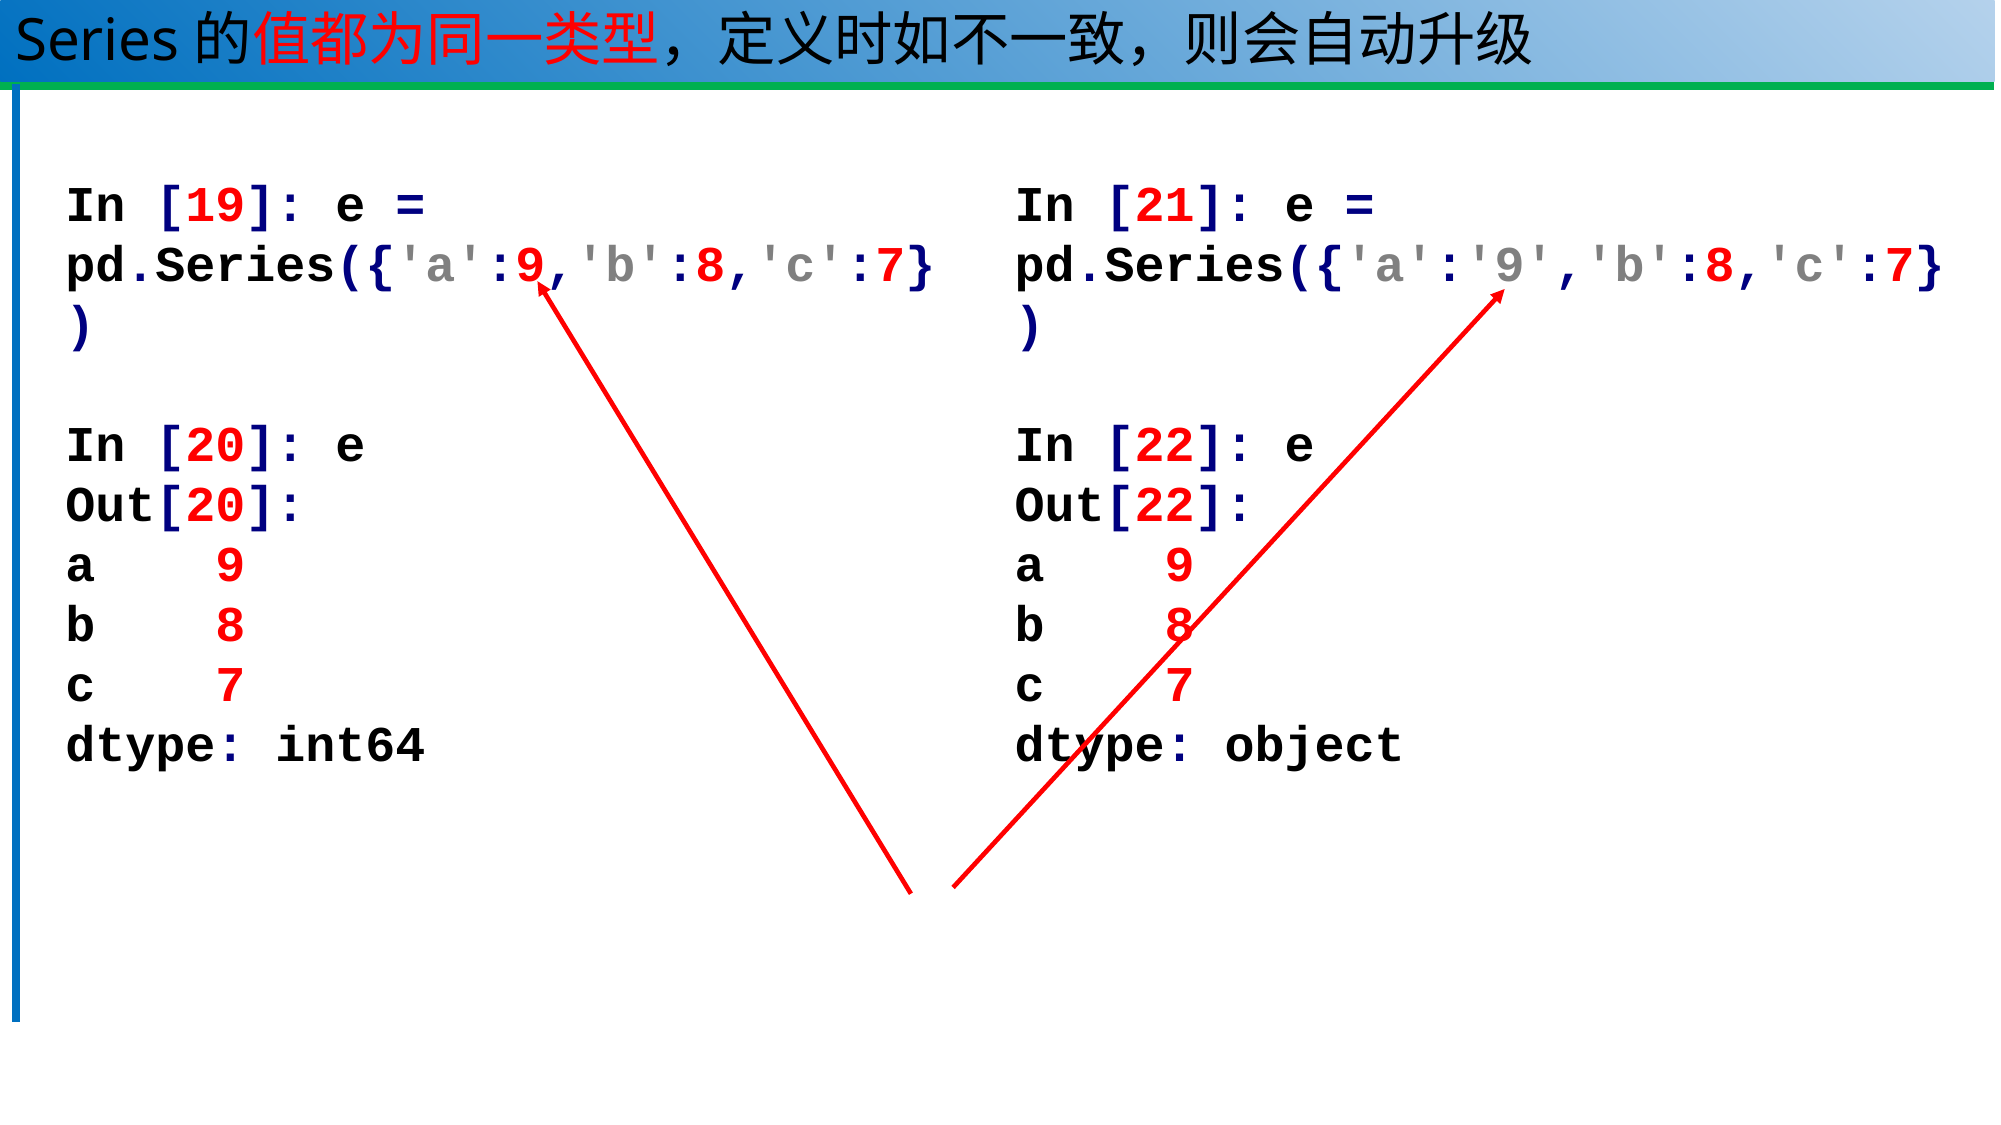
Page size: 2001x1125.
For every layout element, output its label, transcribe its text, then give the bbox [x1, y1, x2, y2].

text_box In [19]: e = pd.Series({'a':9,'b':8,'c':7}) In [20]: e Out[20]: a 9 b 8 c 7 dtype: int64 [50, 164, 968, 780]
text_box In [21]: e = pd.Series({'a':'9','b':8,'c':7}) In [22]: e Out[22]: a 9 b 8 c 7 dtype: object [999, 164, 1977, 780]
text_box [537, 281, 911, 894]
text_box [953, 288, 1505, 888]
title Series的值都为同一类型，定义时如不一致，则会自动升级 [0, 0, 1995, 82]
